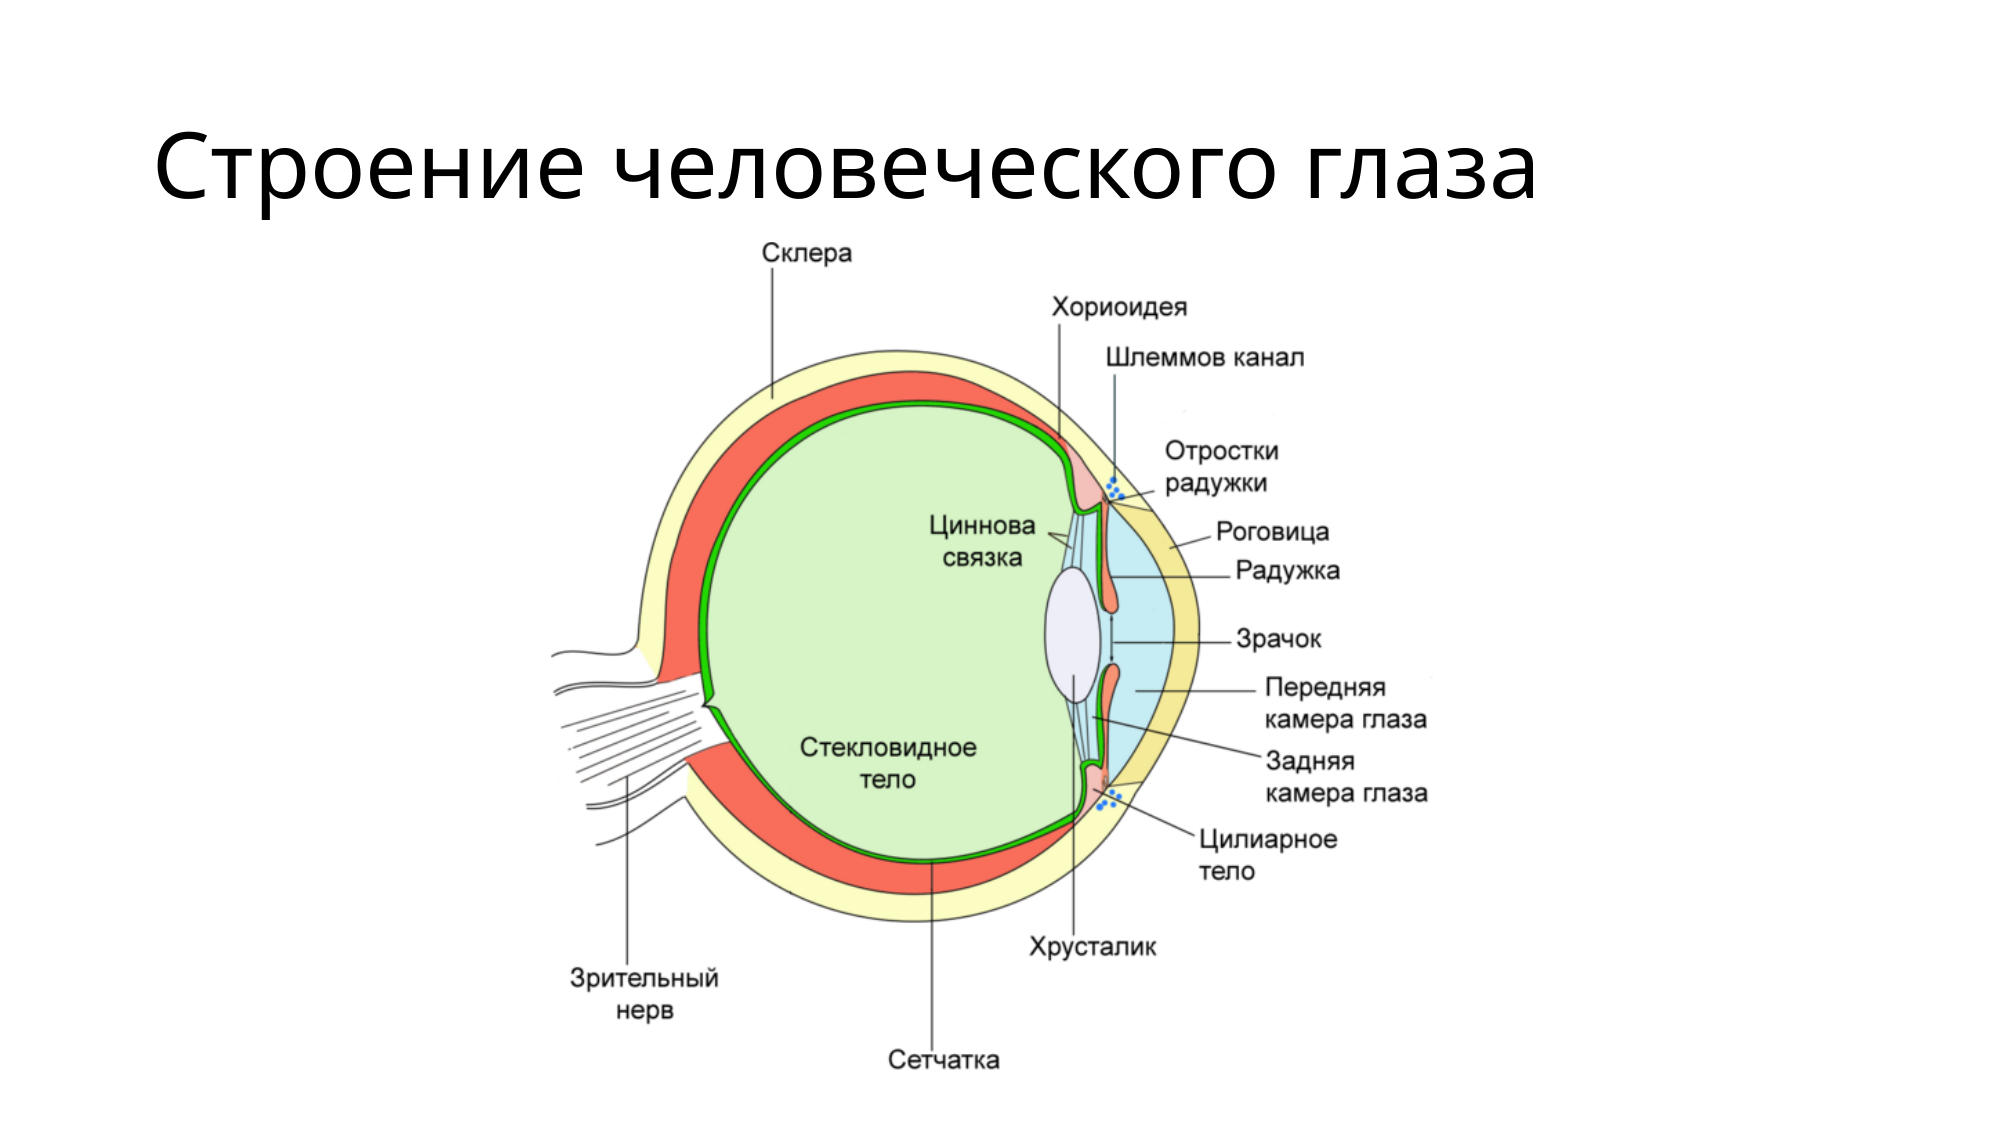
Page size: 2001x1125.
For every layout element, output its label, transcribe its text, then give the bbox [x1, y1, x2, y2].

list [551, 242, 1449, 1071]
title Строение человеческого глаза [137, 59, 1863, 278]
